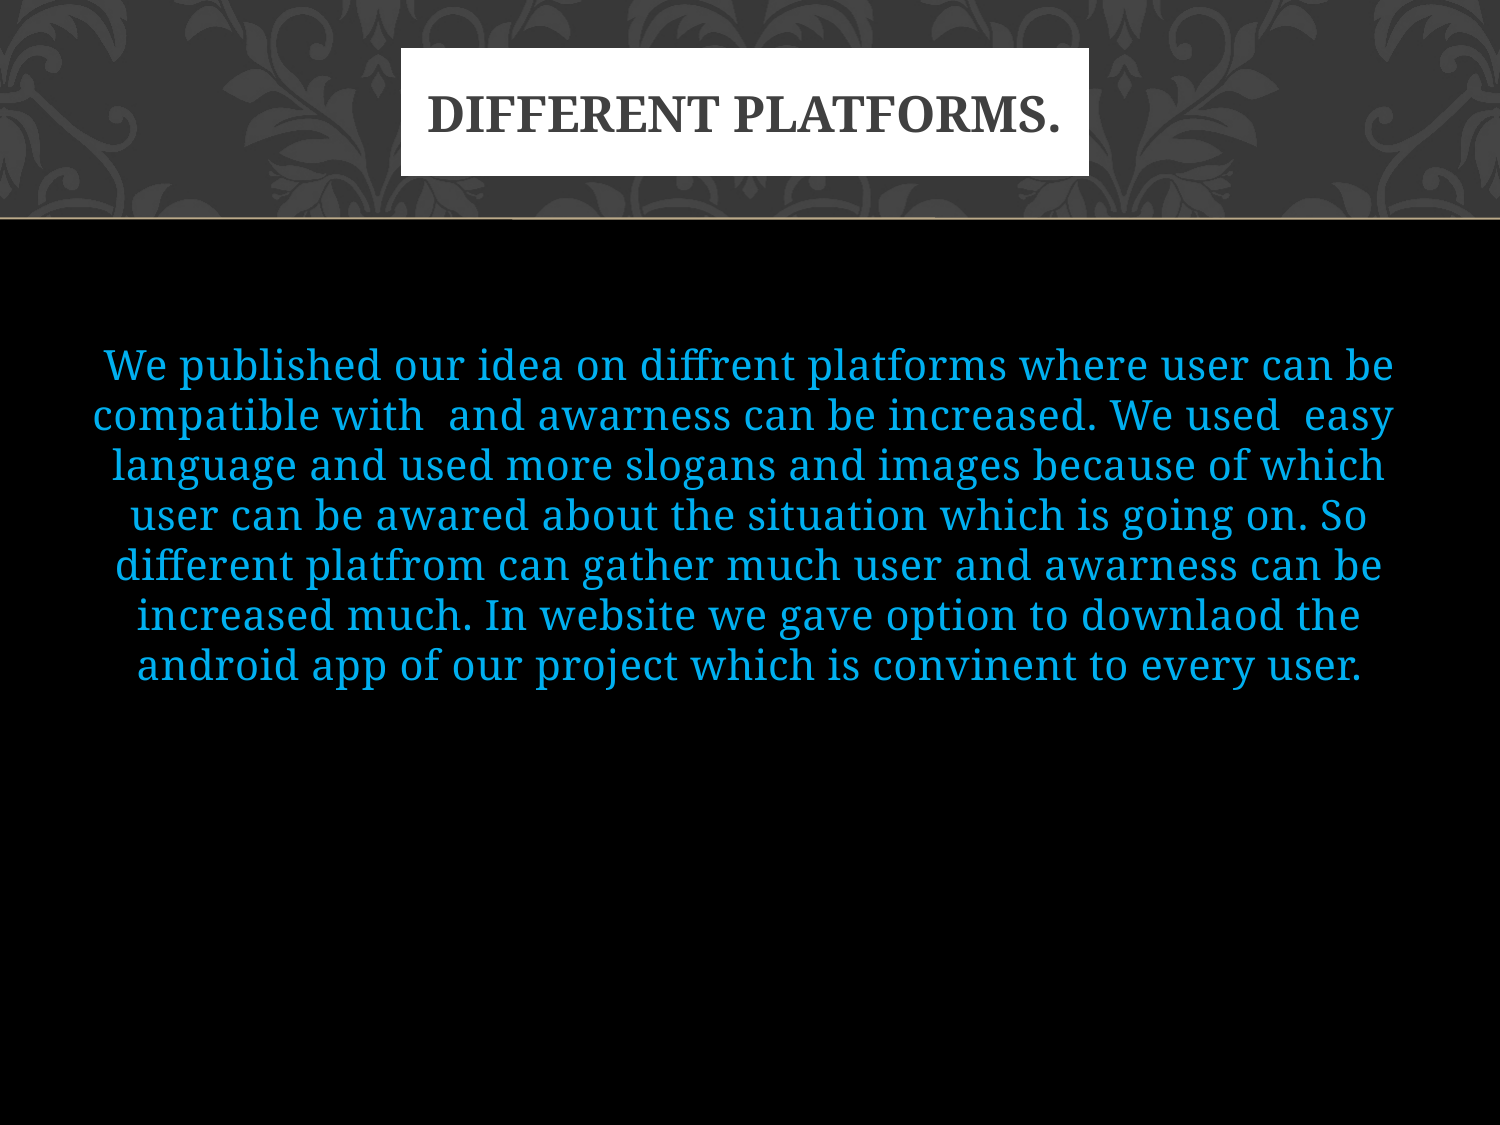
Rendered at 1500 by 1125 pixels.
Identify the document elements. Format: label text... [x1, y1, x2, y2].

list We published our idea on diffrent platforms where user can be compatible with and awarness can be increased. We used easy language and used more slogans and images because of which user can be awared about the situation which is going on. So different platfrom can gather much user and awarness can be increased much. In website we gave option to downlaod the android app of our project which is convinent to every user. [75, 331, 1425, 1000]
title Different platforms. [401, 48, 1089, 176]
